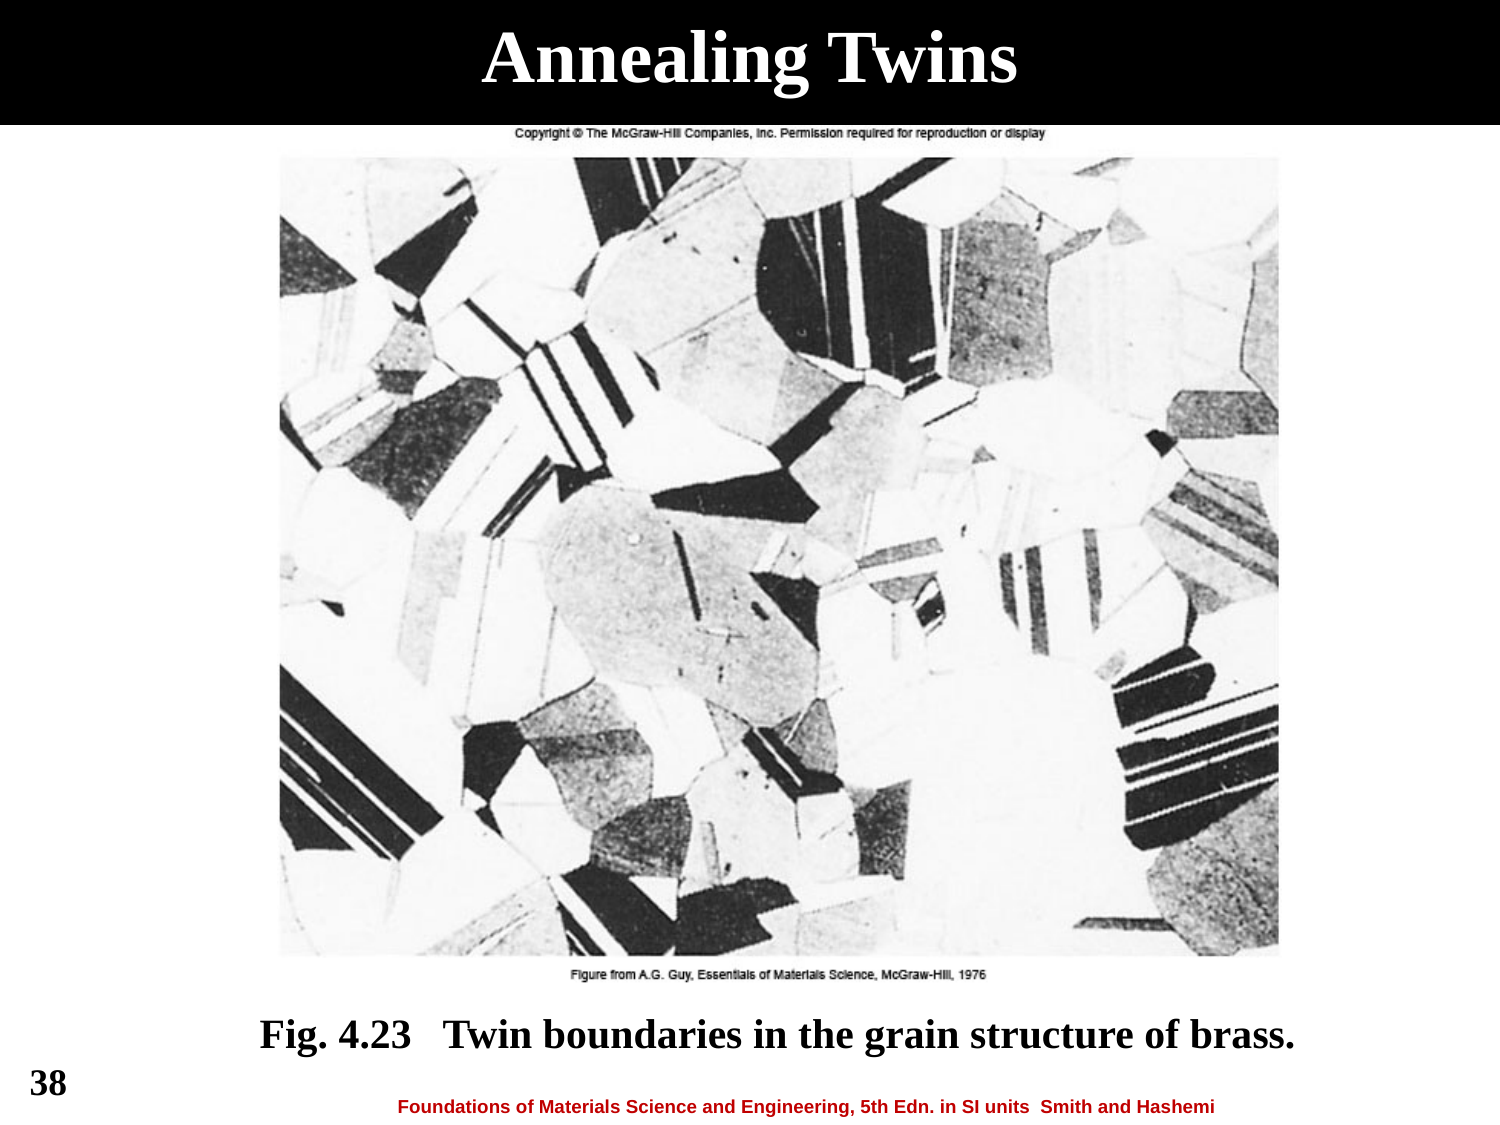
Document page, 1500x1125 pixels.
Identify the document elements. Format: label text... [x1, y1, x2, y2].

picture [277, 124, 1282, 984]
text_box Annealing Twins [0, 0, 1500, 125]
slide_number 38 [0, 1049, 83, 1125]
text_box Fig. 4.23 Twin boundaries in the grain structure of brass. [244, 999, 1312, 1065]
